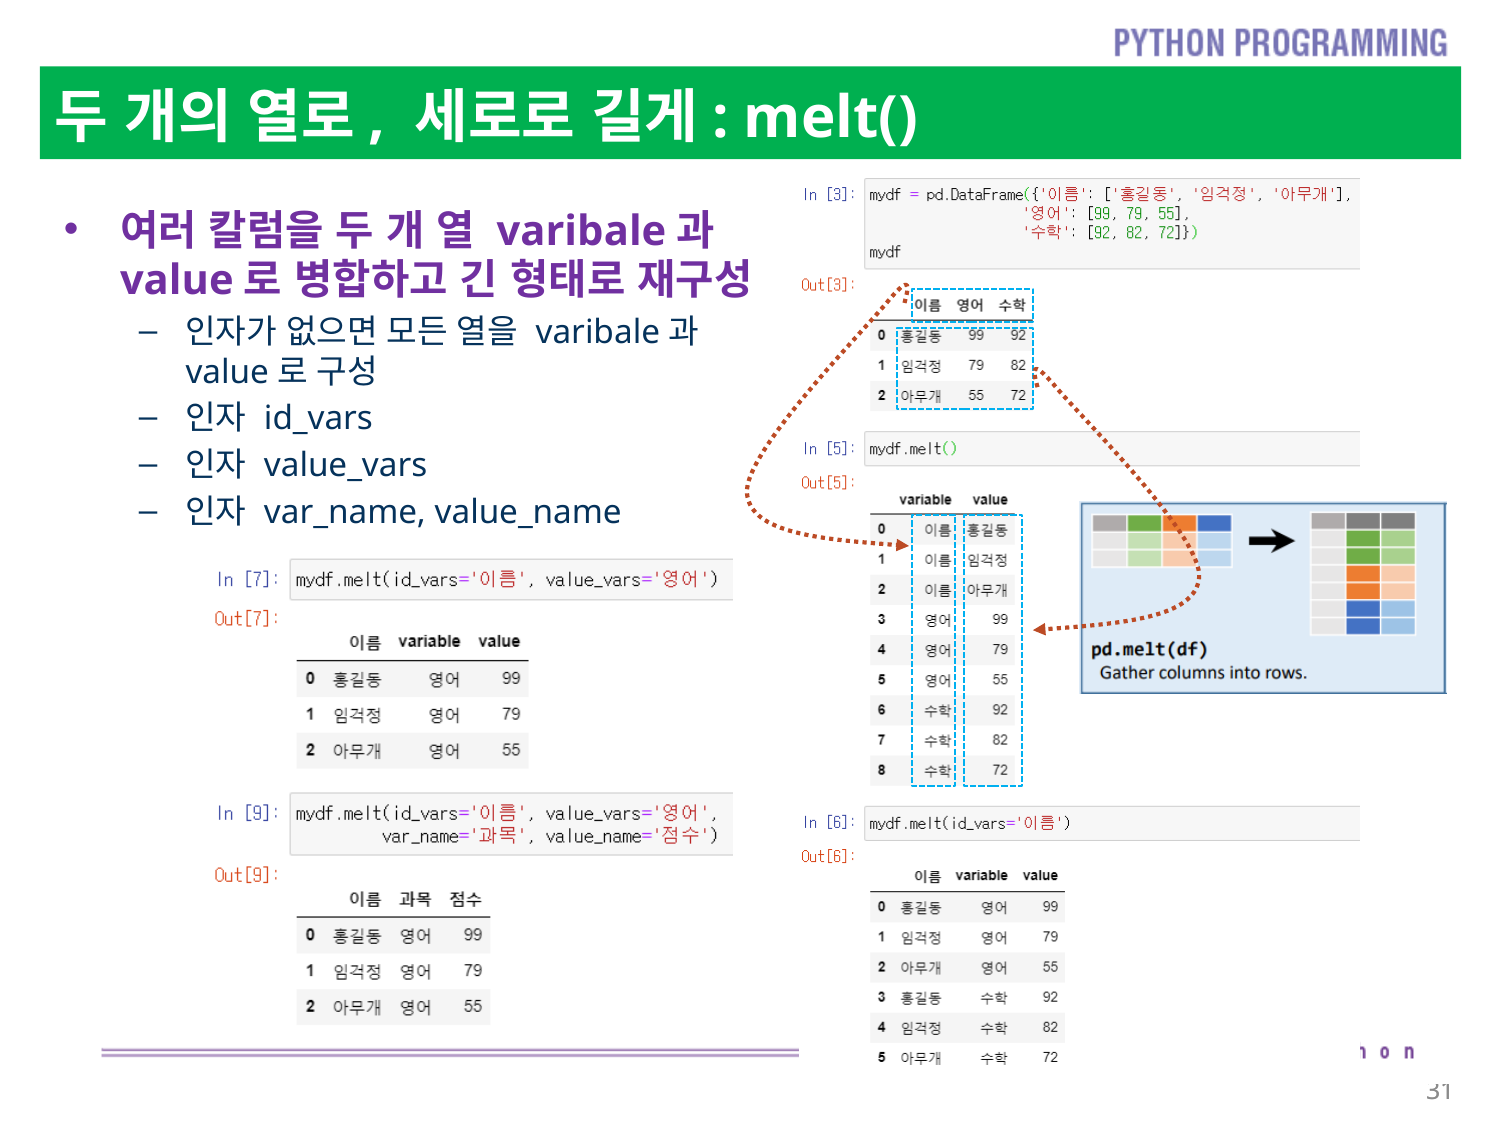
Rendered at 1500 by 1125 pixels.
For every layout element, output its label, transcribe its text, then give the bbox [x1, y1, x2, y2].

picture [18, 173, 1483, 1084]
text_box [744, 406, 793, 534]
picture [206, 547, 733, 1038]
list 여러 칼럼을 두 개 열 varibale과 value로 병합하고 긴 형태로 재구성 인자가 없으면 모든 열을 varibale과 value로 구성 인자 id_vars 인자 value_vars 인자 var_name, value_name [48, 195, 793, 1041]
title 두 개의 열로, 세로로 길게: melt() [39, 76, 1444, 152]
slide_number 31 [1119, 1071, 1470, 1112]
picture [1106, 13, 1462, 66]
